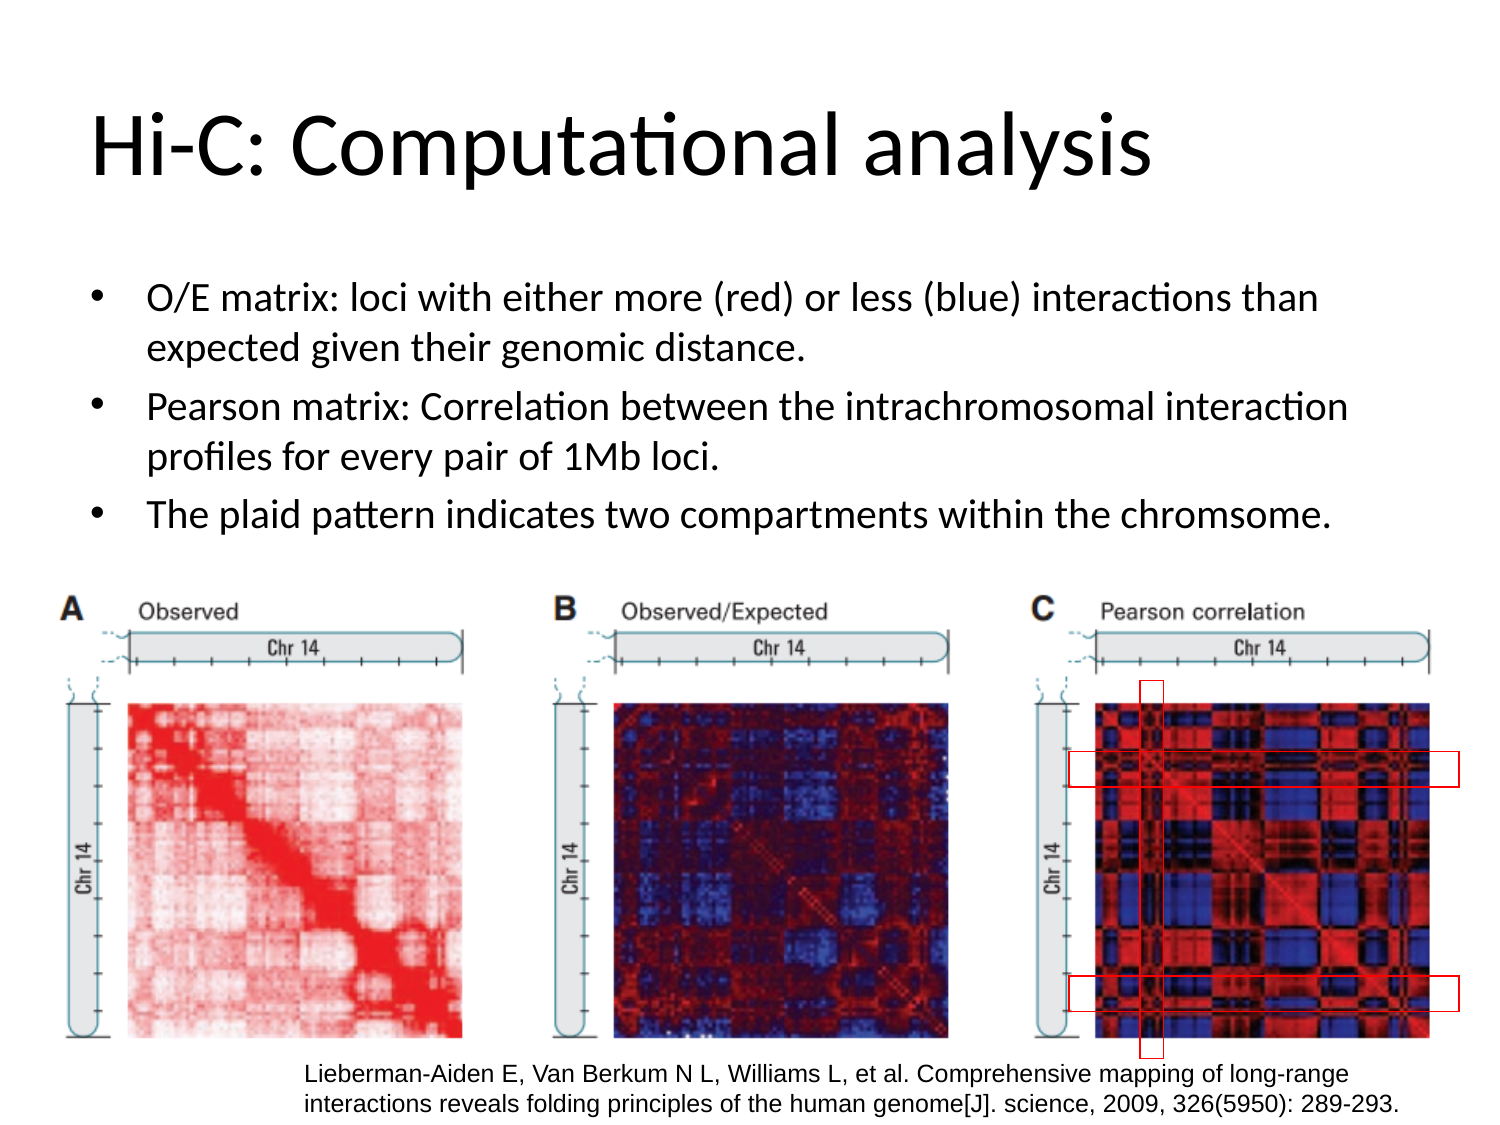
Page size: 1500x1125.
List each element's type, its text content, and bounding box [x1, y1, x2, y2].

list O/E matrix: loci with either more (red) or less (blue) interactions than expected given their genomic distance. Pearson matrix: Correlation between the intrachromosomal interaction profiles for every pair of 1Mb loci. The plaid pattern indicates two compartments within the chromsome. [74, 262, 1426, 584]
text_box [1448, 976, 1459, 1012]
text_box Lieberman-Aiden E, Van Berkum N L, Williams L, et al. Comprehensive mapping of long-range interactions reveals folding principles of the human genome[J]. science, 2009, 326(5950): 289-293. [289, 1050, 1500, 1125]
title Hi-C: Computational analysis [74, 44, 1426, 233]
picture [52, 585, 1444, 1054]
text_box [1448, 751, 1459, 787]
